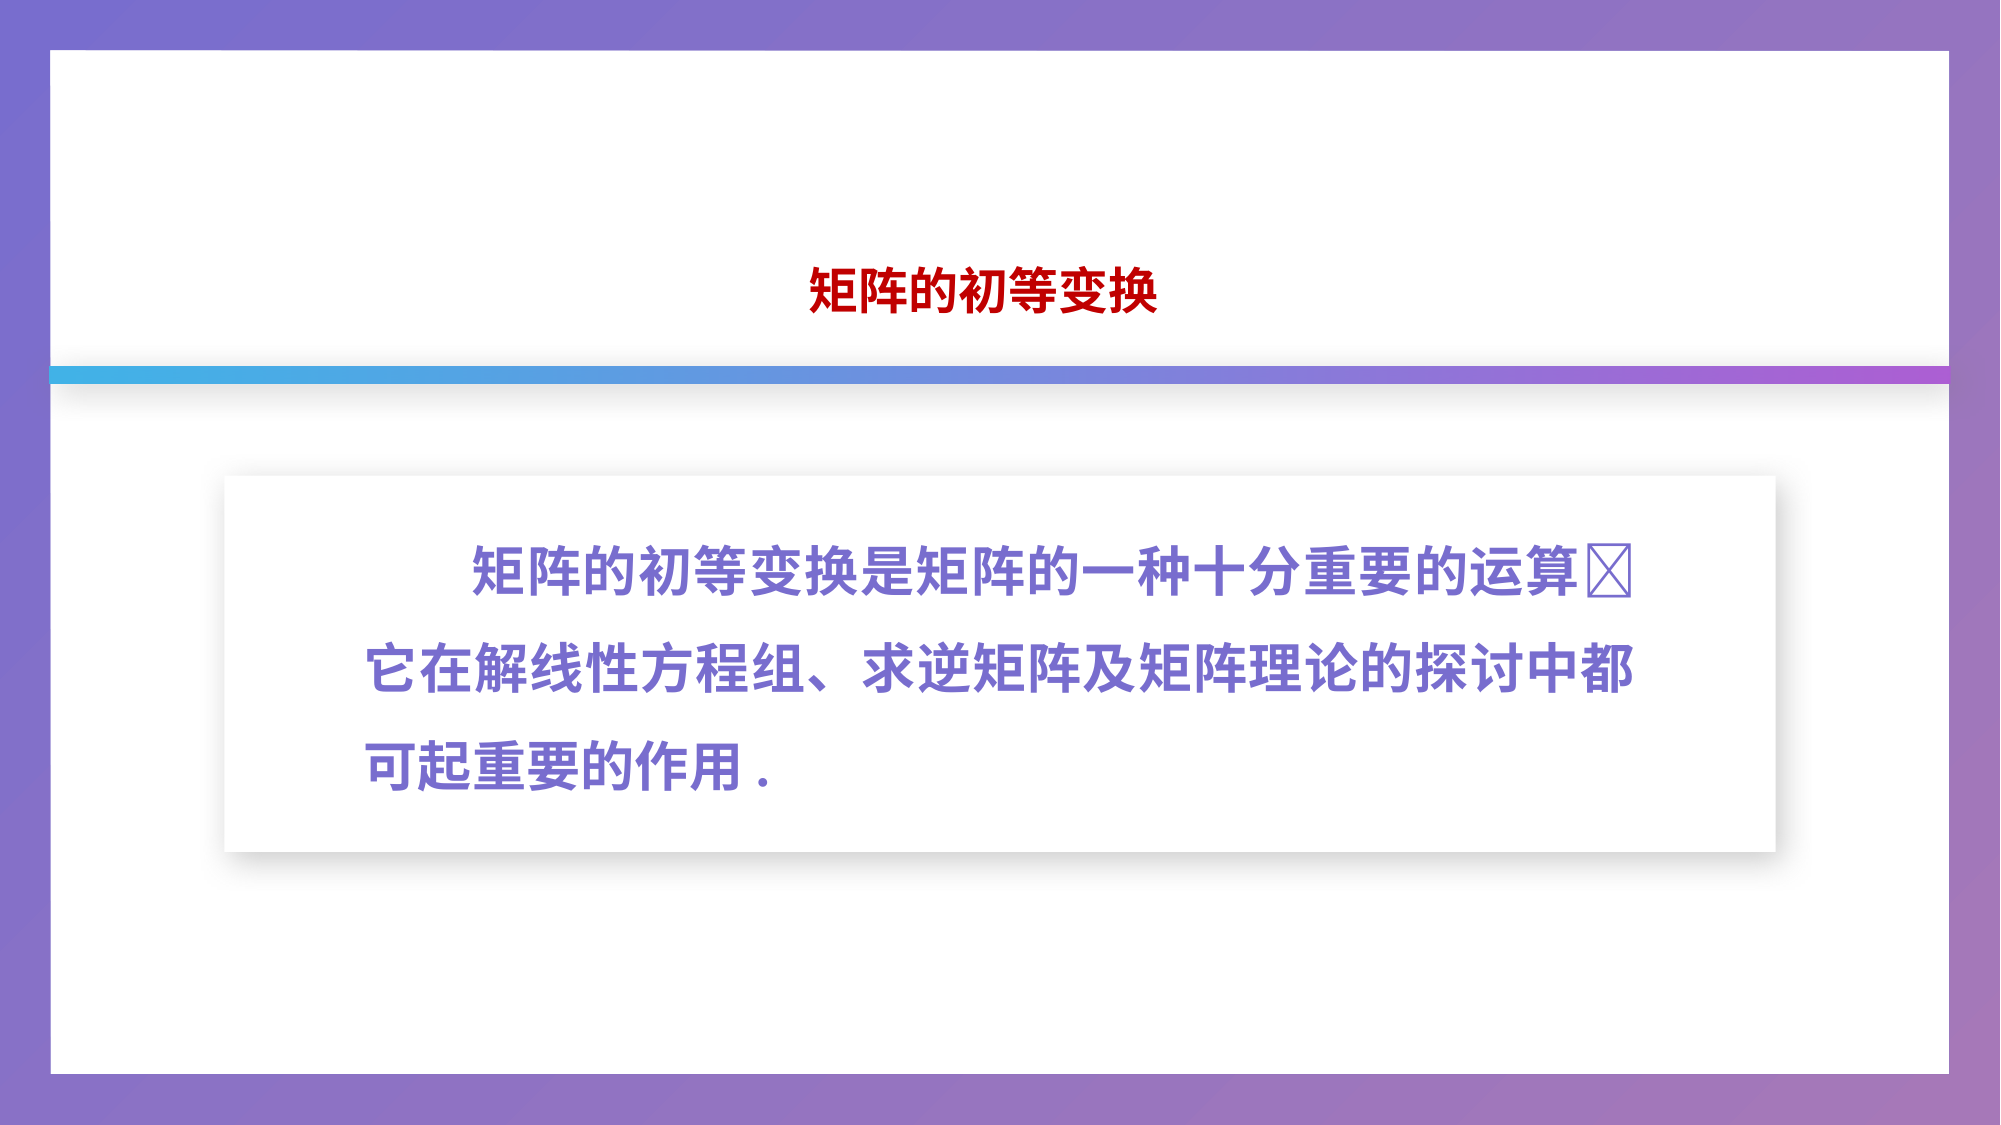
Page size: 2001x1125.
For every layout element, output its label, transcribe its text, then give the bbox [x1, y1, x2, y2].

text_box [48, 366, 1952, 384]
text_box 矩阵的初等变换是矩阵的一种十分重要的运算 它在解线性方程组、求逆矩阵及矩阵理论的探讨中都可起重要的作用. [363, 504, 1637, 797]
text_box [0, 0, 2000, 1125]
text_box [223, 475, 1777, 853]
text_box 矩阵的初等变换 [793, 252, 1206, 327]
